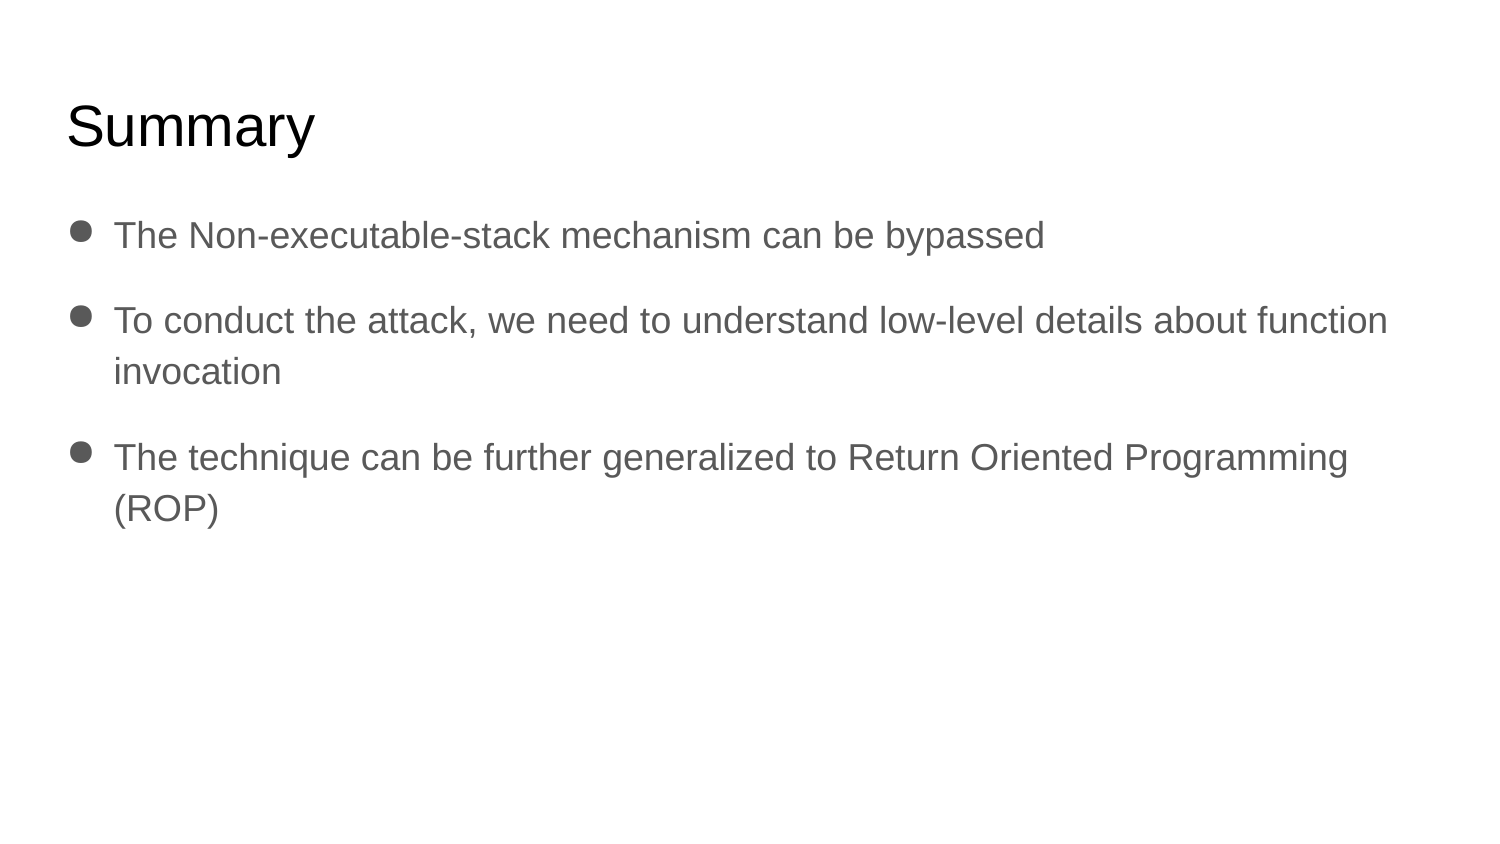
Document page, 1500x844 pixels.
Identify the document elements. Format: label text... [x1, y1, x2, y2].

title Summary [51, 72, 1449, 167]
list The Non-executable-stack mechanism can be bypassed To conduct the attack, we need to understand low-level details about function invocation The technique can be further generalized to Return Oriented Programming (ROP) [51, 189, 1449, 750]
